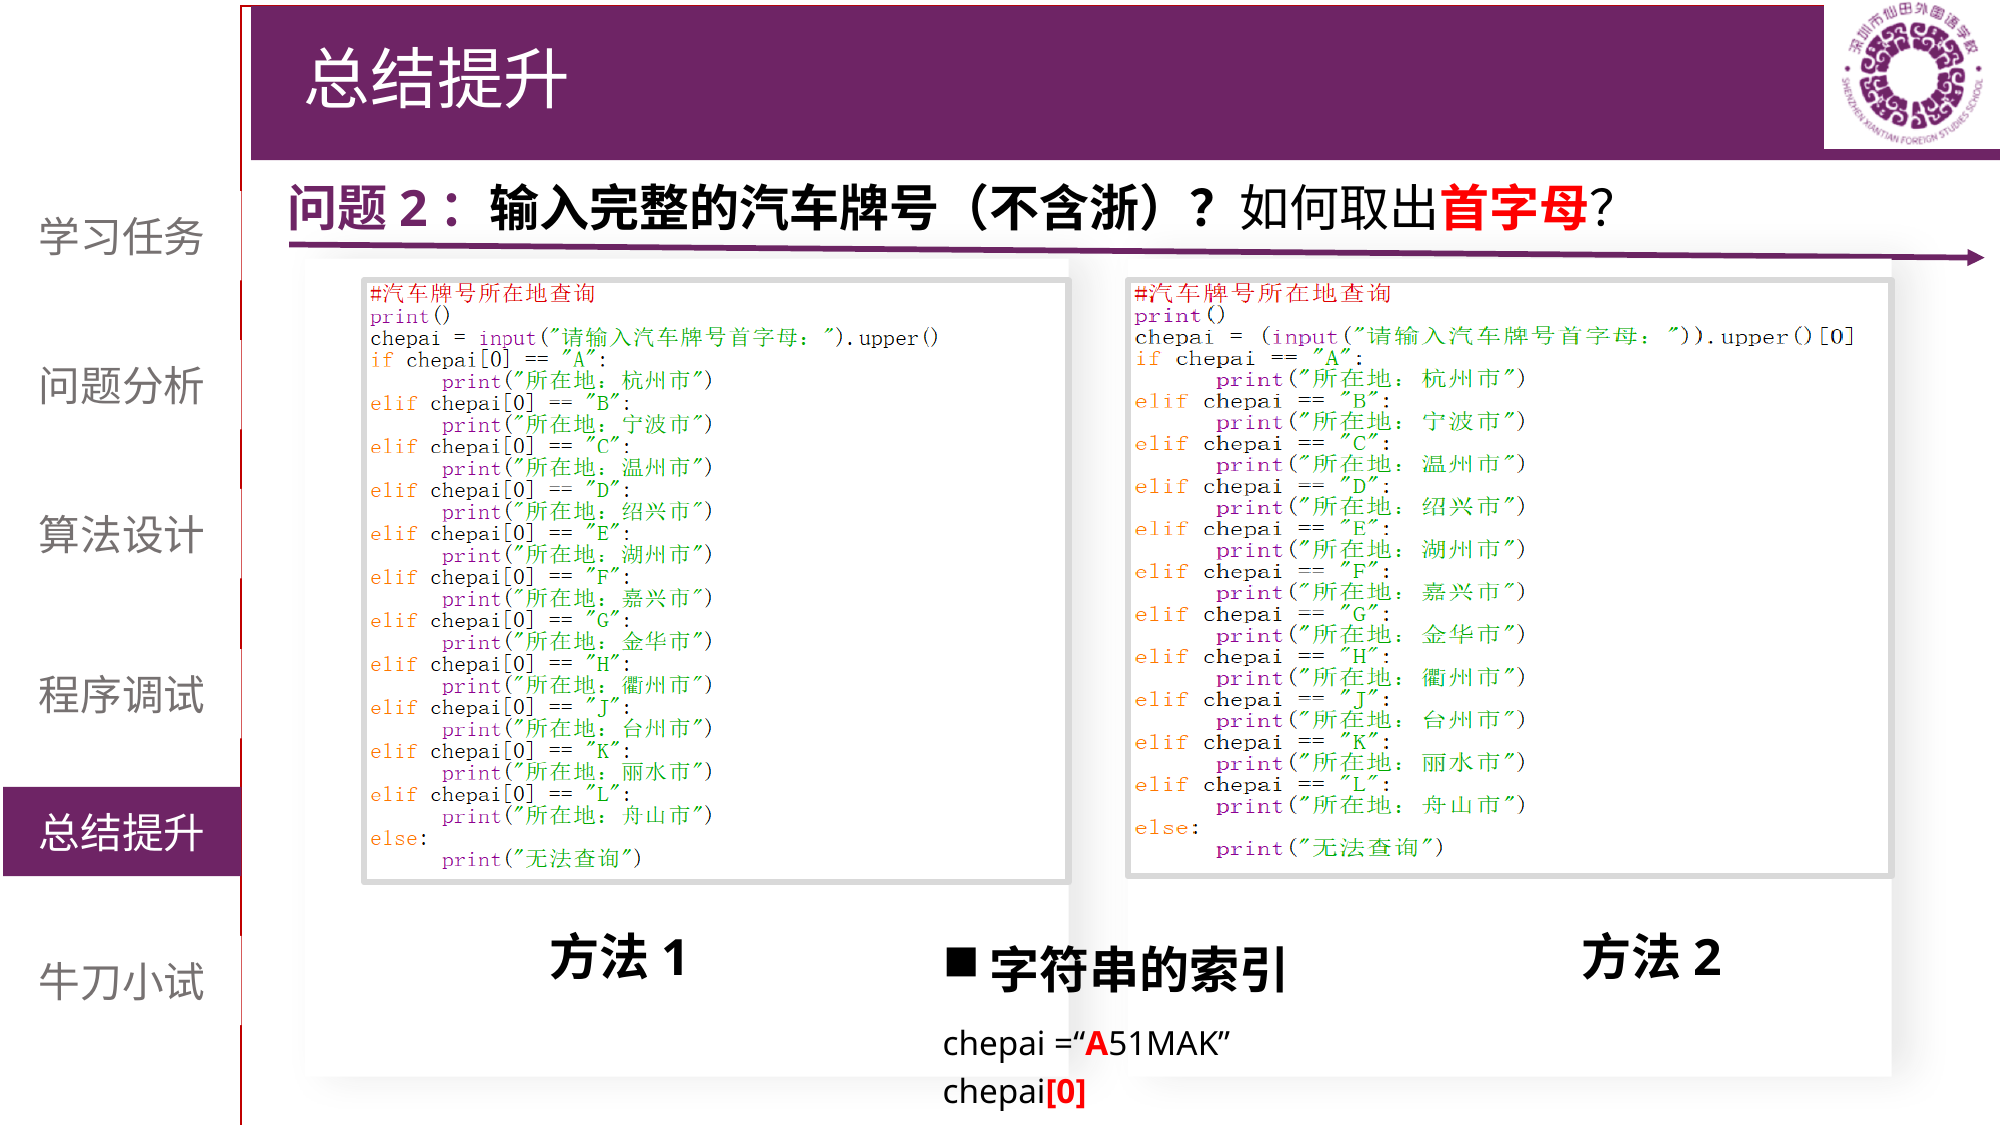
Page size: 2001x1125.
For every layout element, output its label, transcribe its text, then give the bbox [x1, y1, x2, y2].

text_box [304, 258, 1892, 1077]
text_box [240, 5, 2000, 1125]
picture [1824, 0, 2000, 149]
text_box chepai =“A51MAK” chepai[0] [927, 1077, 1349, 1118]
text_box 算法设计 [2, 488, 242, 579]
text_box 牛刀小试 [2, 935, 242, 1026]
text_box 问题2：输入完整的汽车牌号（不含浙）？如何取出首字母？ [272, 168, 1678, 364]
text_box 学习任务 [2, 190, 242, 281]
text_box 总结提升 [289, 29, 1498, 168]
text_box 总结提升 [2, 786, 242, 877]
text_box 问题分析 [2, 339, 242, 430]
text_box 程序调试 [2, 648, 242, 740]
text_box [289, 244, 1985, 258]
text_box [250, 5, 2000, 161]
